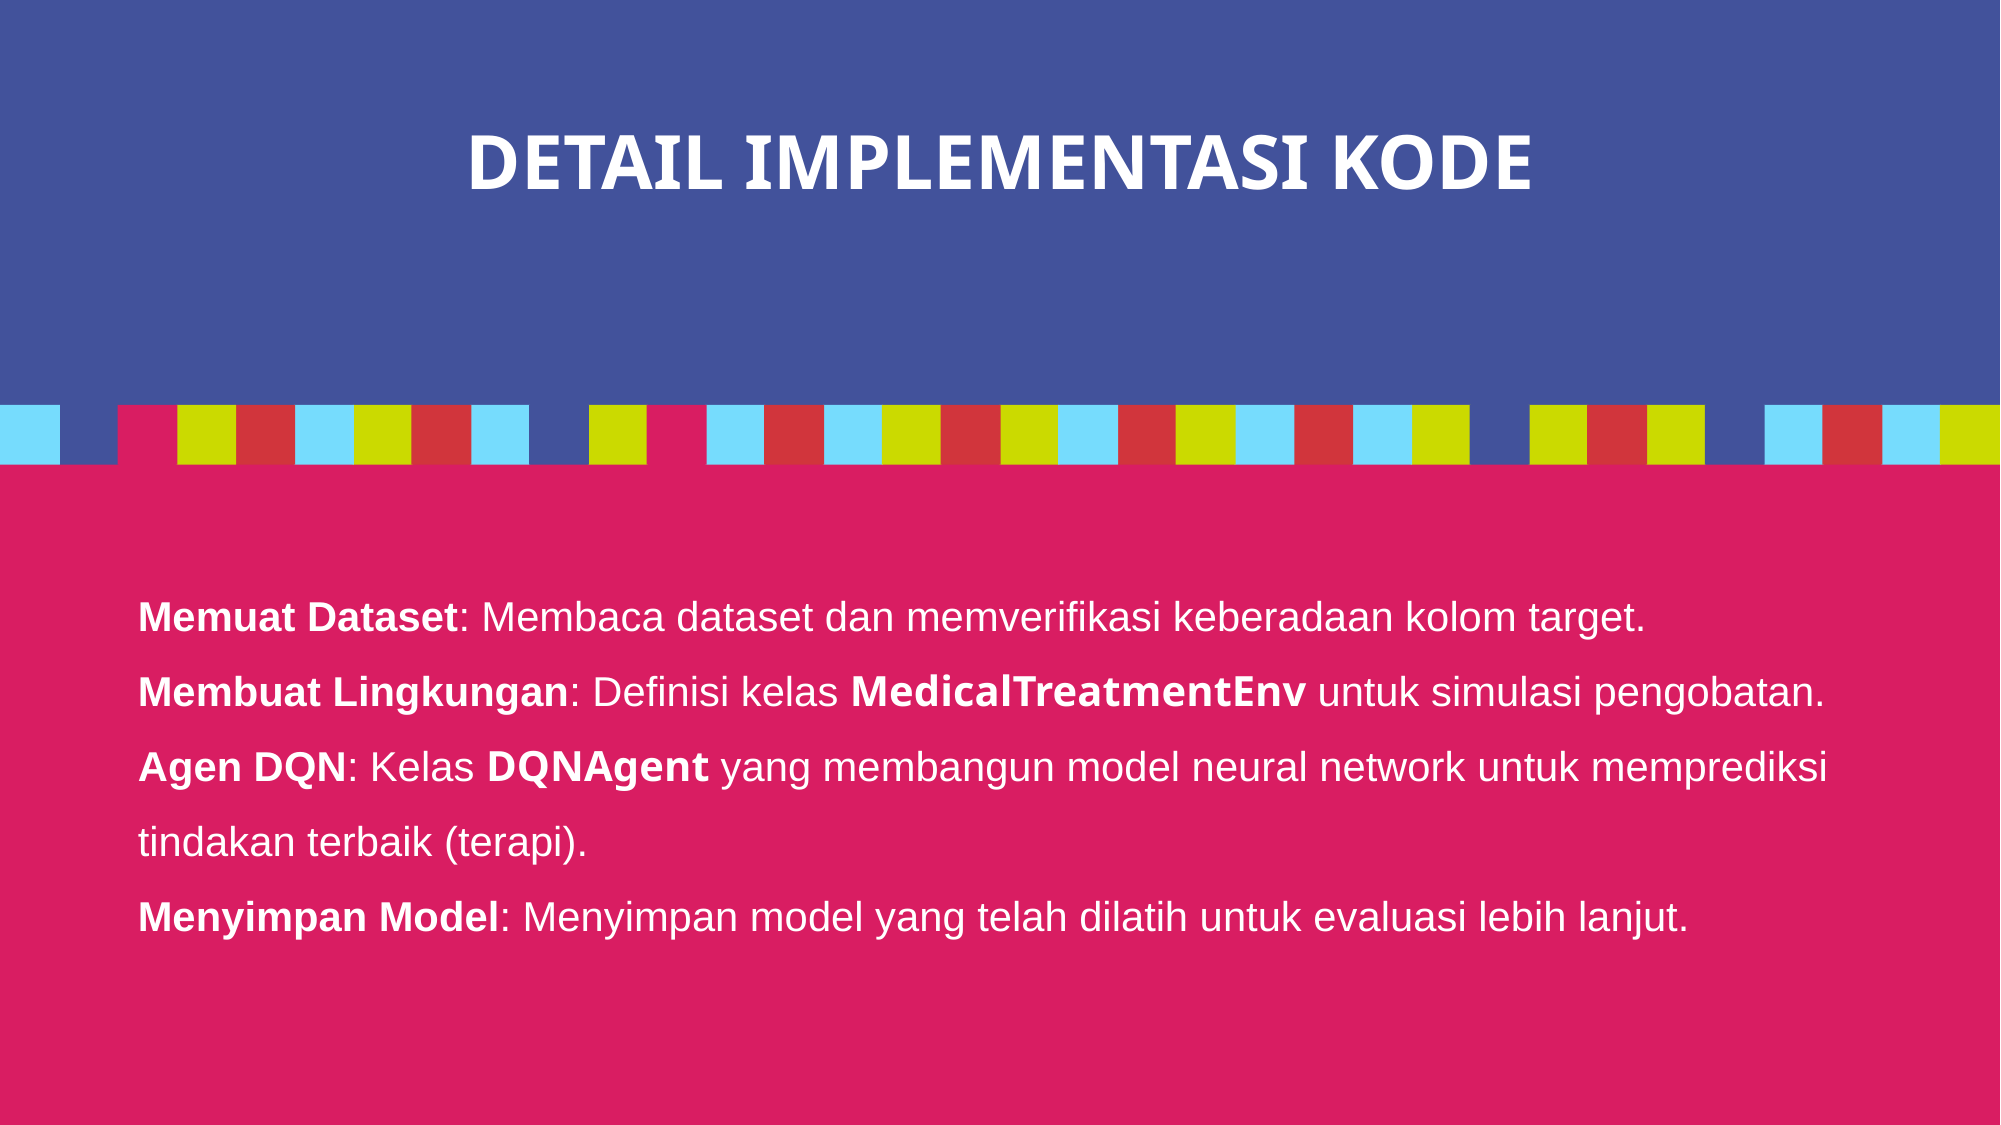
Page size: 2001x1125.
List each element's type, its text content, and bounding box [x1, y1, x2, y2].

title DETAIL IMPLEMENTASI KODE [138, 90, 1863, 330]
list Memuat Dataset: Membaca dataset dan memverifikasi keberadaan kolom target. Membuat Lingkungan: Definisi kelas MedicalTreatmentEnv untuk simulasi pengobatan. Agen DQN: Kelas DQNAgent yang membangun model neural network untuk memprediksi tindakan terbaik (terapi). Menyimpan Model: Menyimpan model yang telah dilatih untuk evaluasi lebih lanjut. [138, 445, 1928, 1116]
